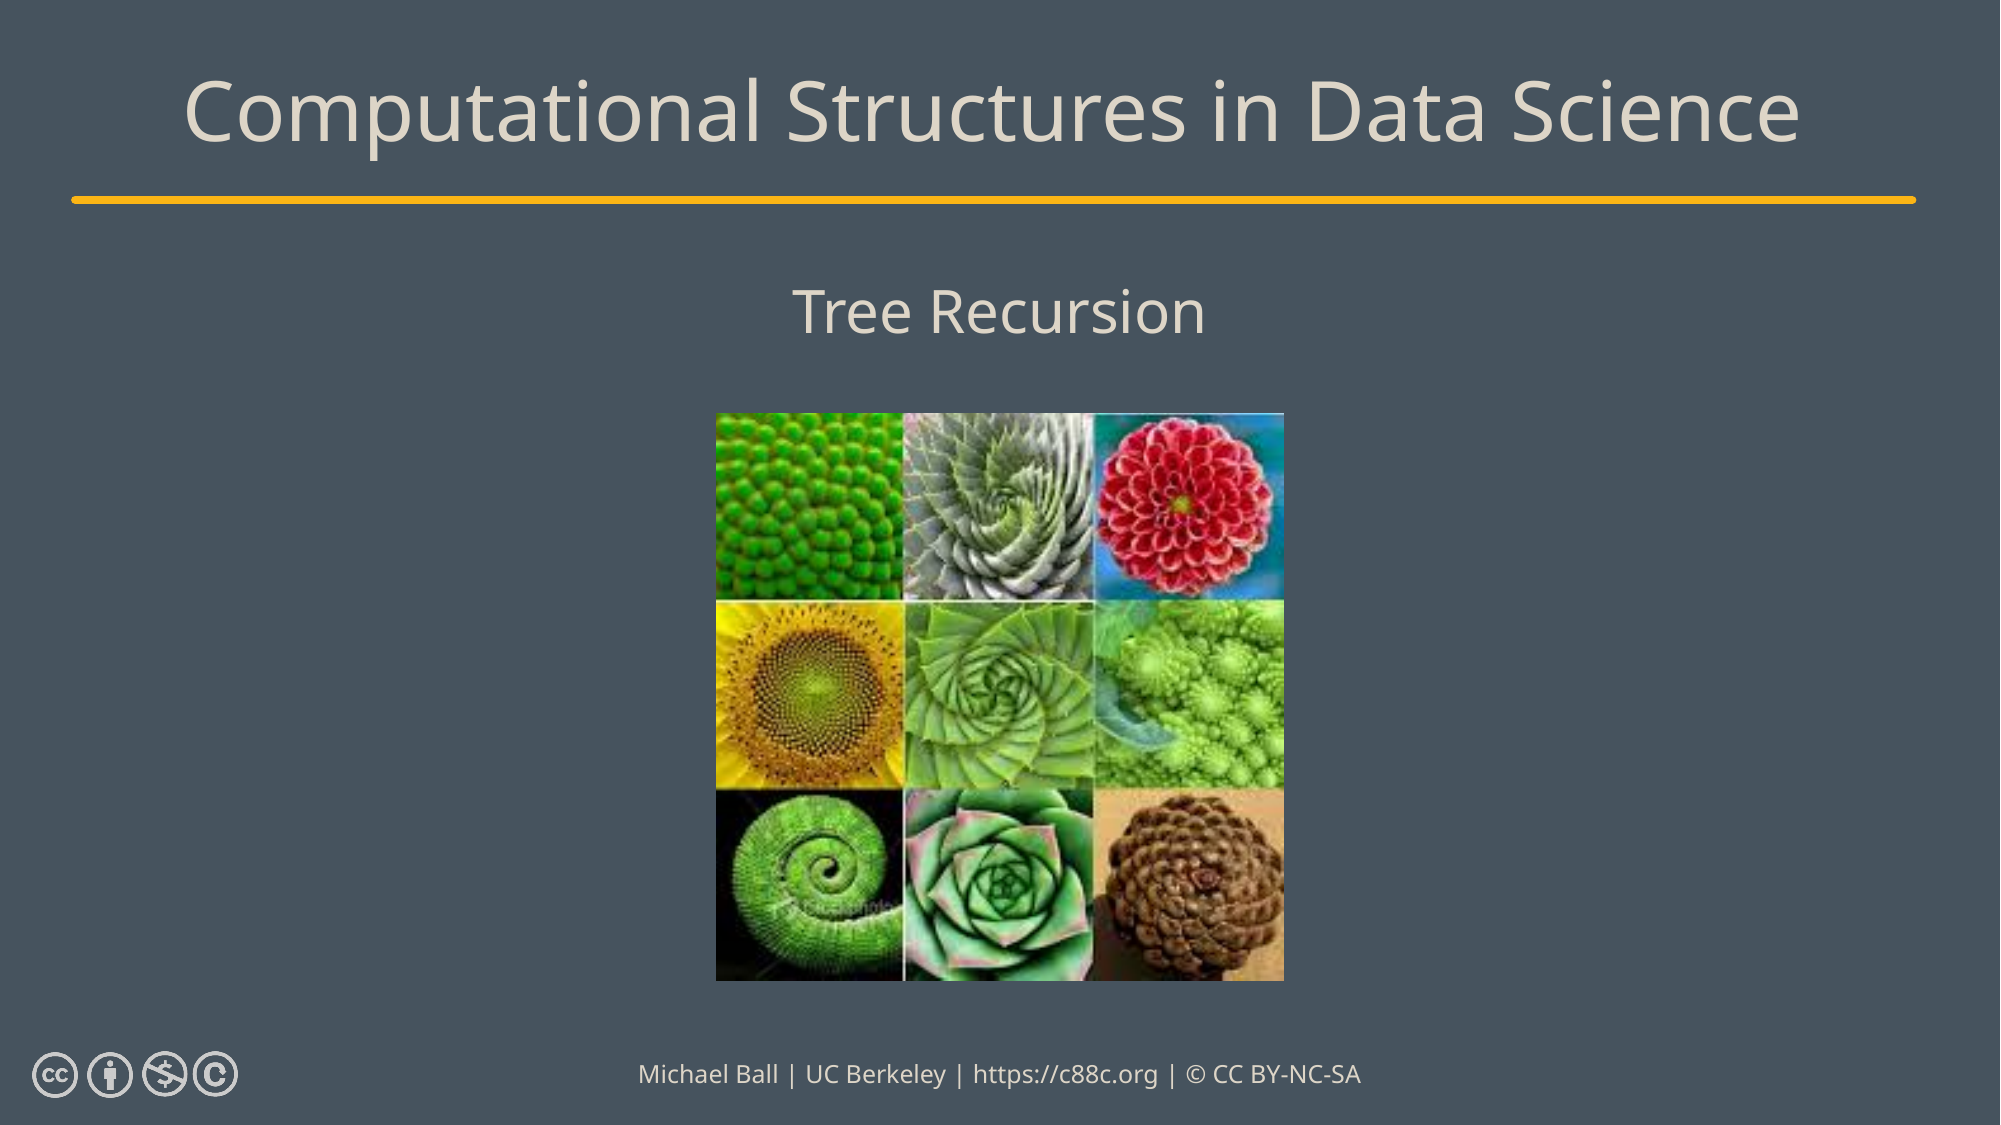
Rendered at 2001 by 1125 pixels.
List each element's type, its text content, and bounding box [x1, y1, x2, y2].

title Tree Recursion [715, 244, 1285, 385]
picture [192, 1051, 238, 1097]
picture [142, 1051, 188, 1097]
picture [716, 413, 1284, 991]
picture [87, 1052, 133, 1098]
picture [32, 1052, 78, 1098]
